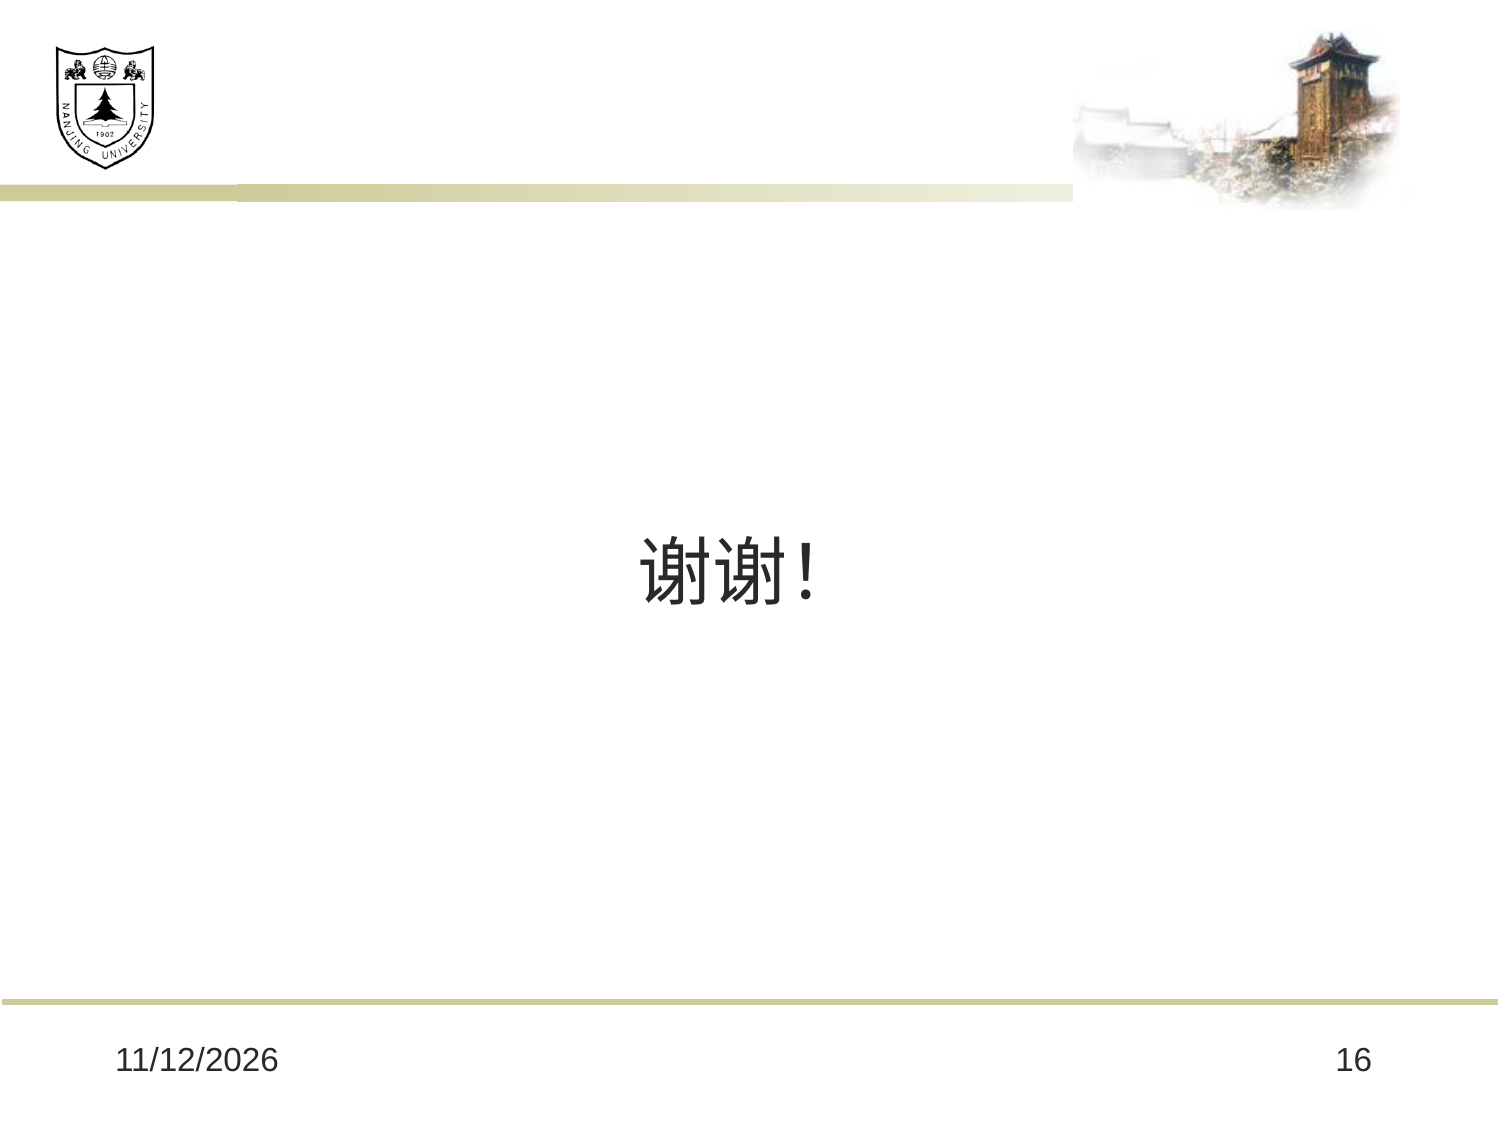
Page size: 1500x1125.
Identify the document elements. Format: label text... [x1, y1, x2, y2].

list 谢谢！ [81, 201, 1419, 924]
picture [50, 42, 160, 173]
picture [1073, 30, 1400, 201]
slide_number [100, 1030, 313, 1107]
slide_number 16 [1234, 1030, 1388, 1107]
picture [2, 999, 1498, 1005]
